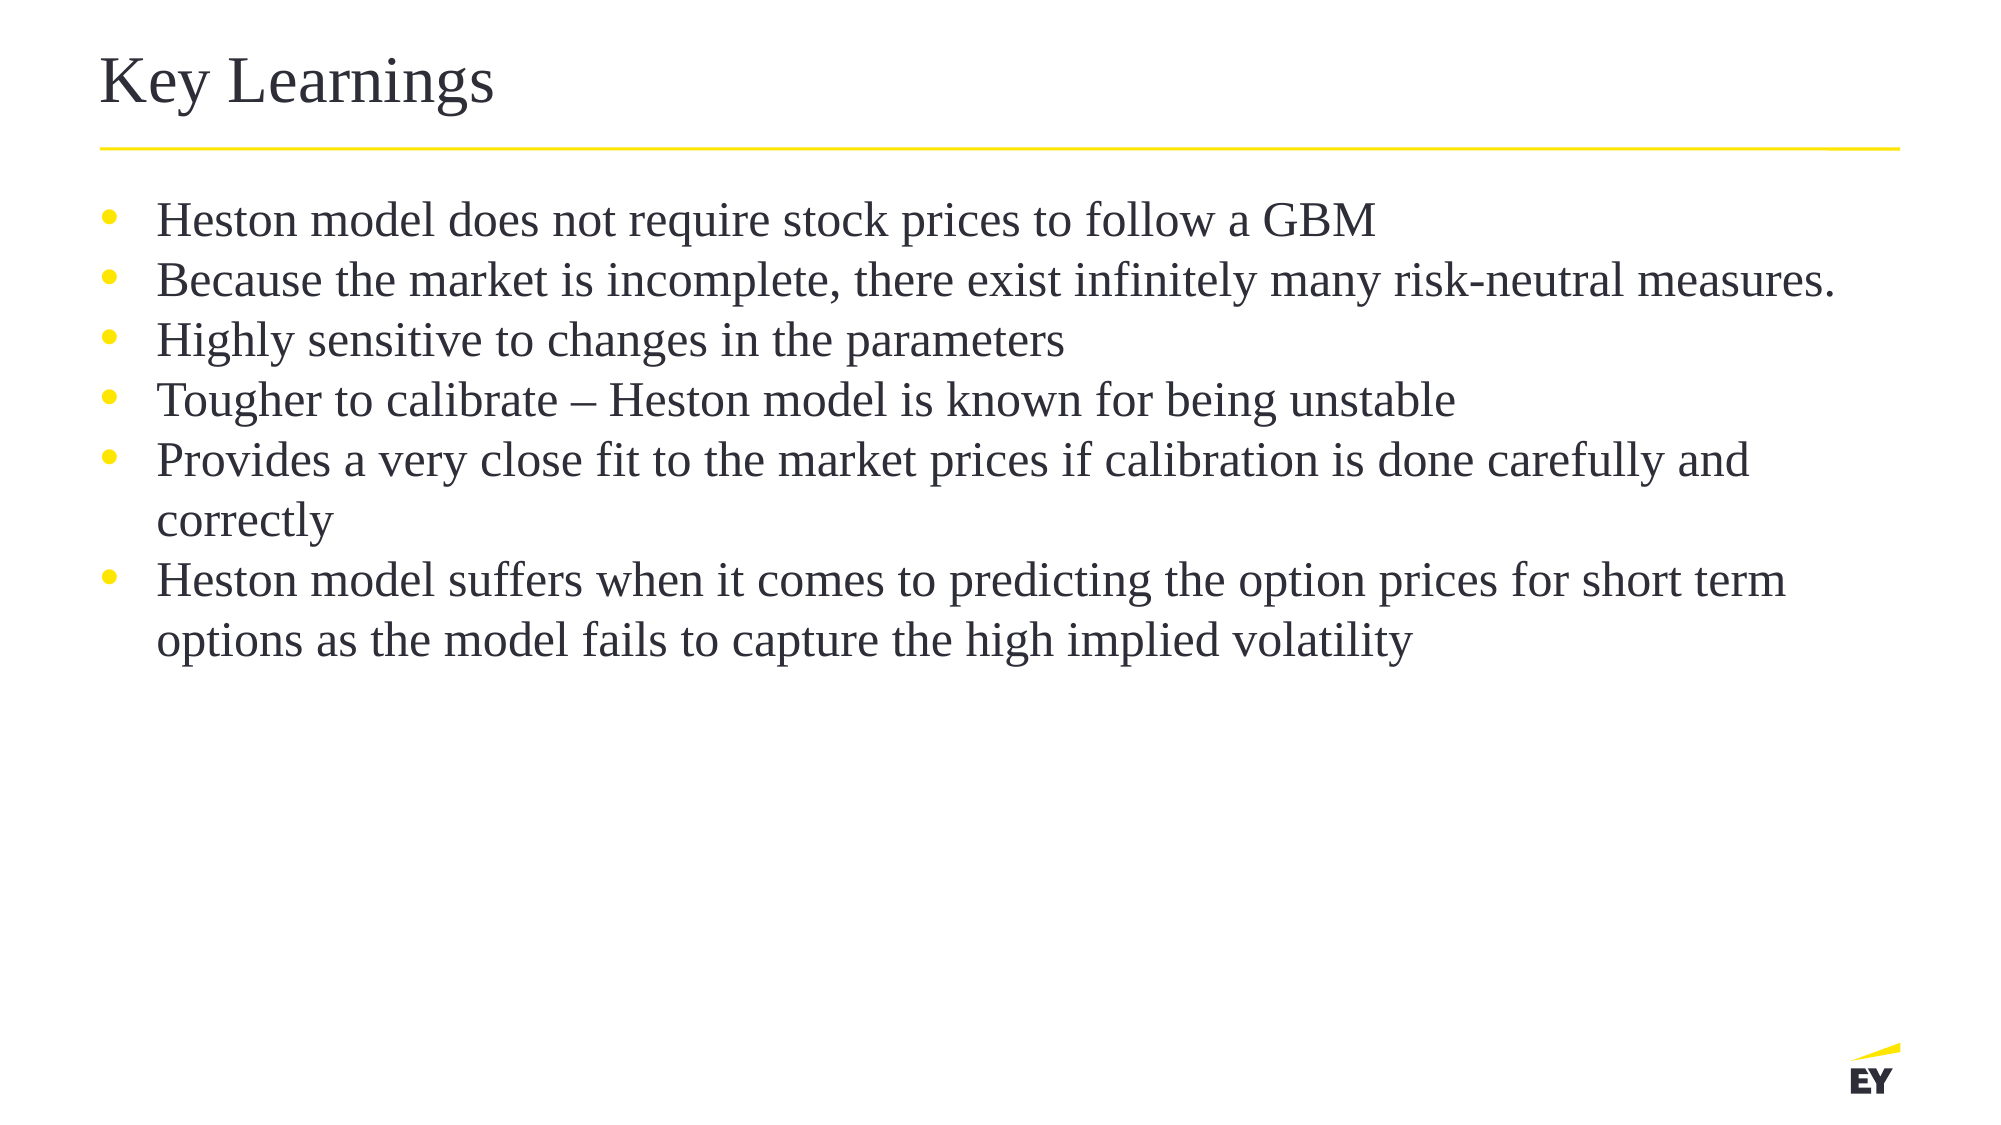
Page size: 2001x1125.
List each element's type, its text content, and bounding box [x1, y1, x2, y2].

list Heston model does not require stock prices to follow a GBM Because the market is incomplete, there exist infinitely many risk-neutral measures. Highly sensitive to changes in the parameters Tougher to calibrate – Heston model is known for being unstable Provides a very close fit to the market prices if calibration is done carefully and correctly Heston model suffers when it comes to predicting the option prices for short term options as the model fails to capture the high implied volatility [99, 186, 1900, 980]
title Key Learnings [99, 48, 1900, 146]
